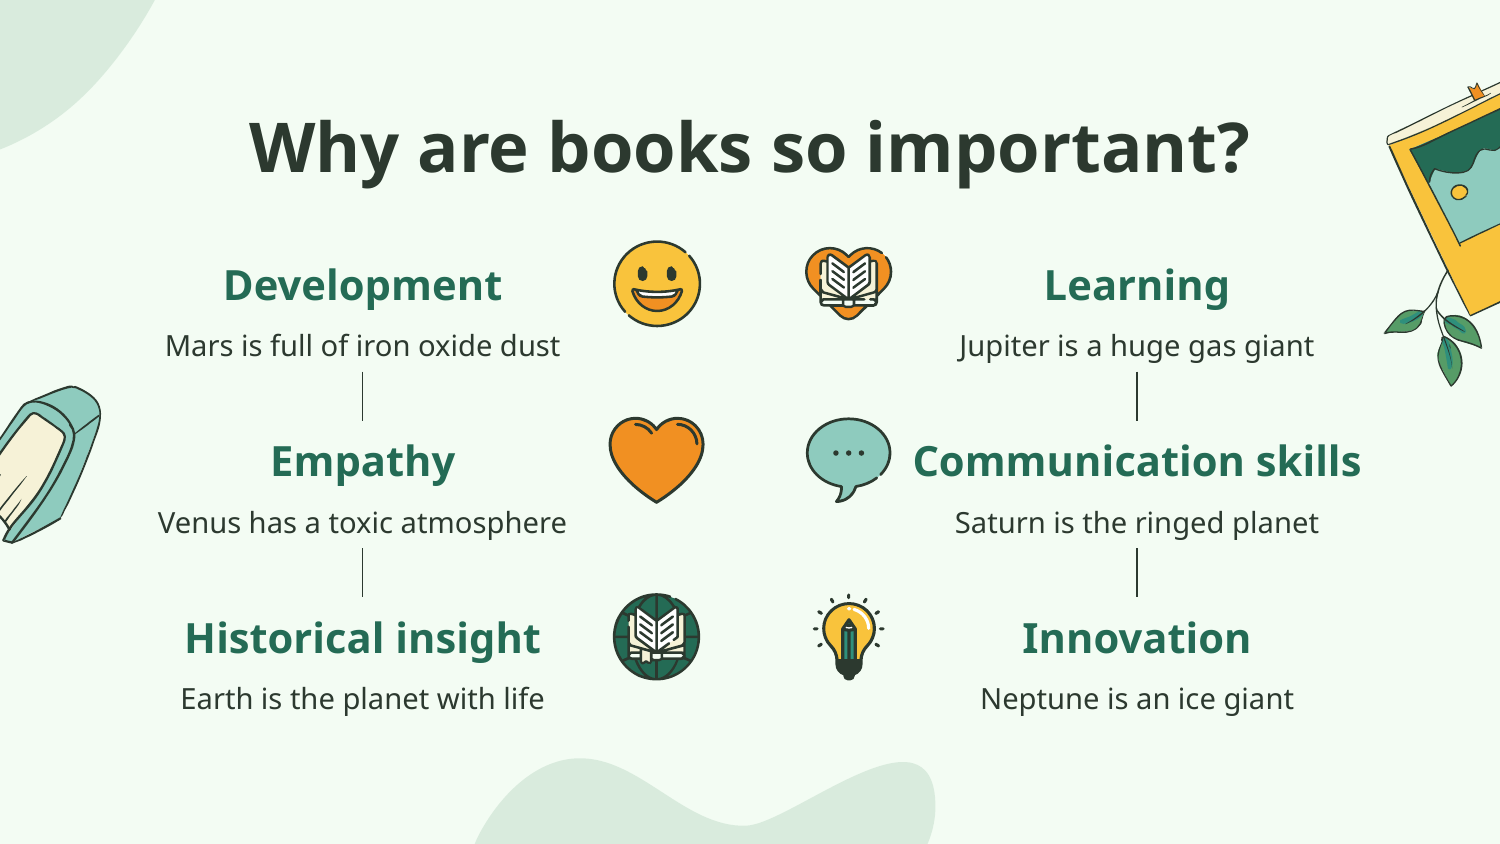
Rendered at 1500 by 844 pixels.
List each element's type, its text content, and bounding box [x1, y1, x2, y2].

text_box Mars is full of iron oxide dust [116, 307, 609, 372]
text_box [612, 592, 701, 681]
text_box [608, 416, 705, 505]
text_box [805, 417, 892, 504]
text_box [804, 246, 893, 321]
text_box Venus has a toxic atmosphere [116, 483, 609, 549]
text_box Jupiter is a huge gas giant [891, 307, 1383, 372]
title Why are books so important? [116, 88, 1383, 183]
text_box Communication skills [895, 420, 1383, 483]
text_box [811, 593, 886, 681]
text_box Learning [891, 243, 1383, 307]
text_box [608, 240, 705, 328]
text_box Development [116, 244, 603, 307]
text_box Historical insight [116, 597, 607, 660]
text_box Earth is the planet with life [116, 660, 609, 725]
text_box Saturn is the ringed planet [891, 483, 1383, 549]
text_box Empathy [116, 420, 604, 483]
text_box Innovation [891, 597, 1383, 660]
text_box Neptune is an ice giant [891, 660, 1383, 725]
